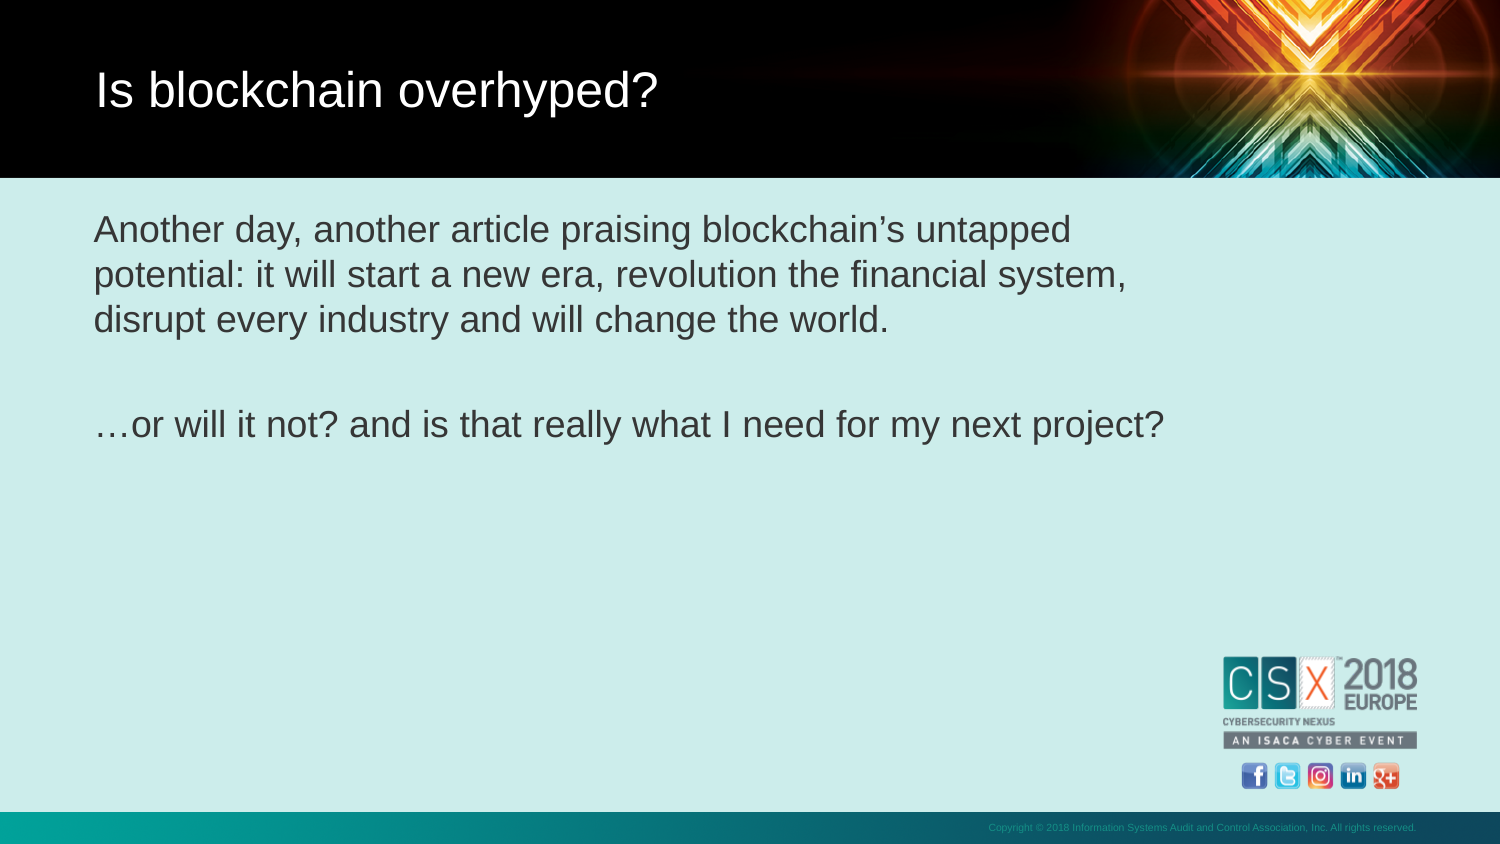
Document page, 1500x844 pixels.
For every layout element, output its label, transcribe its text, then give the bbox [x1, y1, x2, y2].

picture [0, 0, 1500, 844]
list Another day, another article praising blockchain’s untapped potential: it will start a new era, revolution the financial system, disrupt every industry and will change the world. …or will it not? and is that really what I need for my next project? [80, 198, 1218, 775]
list Is blockchain overhyped? [80, 0, 1219, 176]
